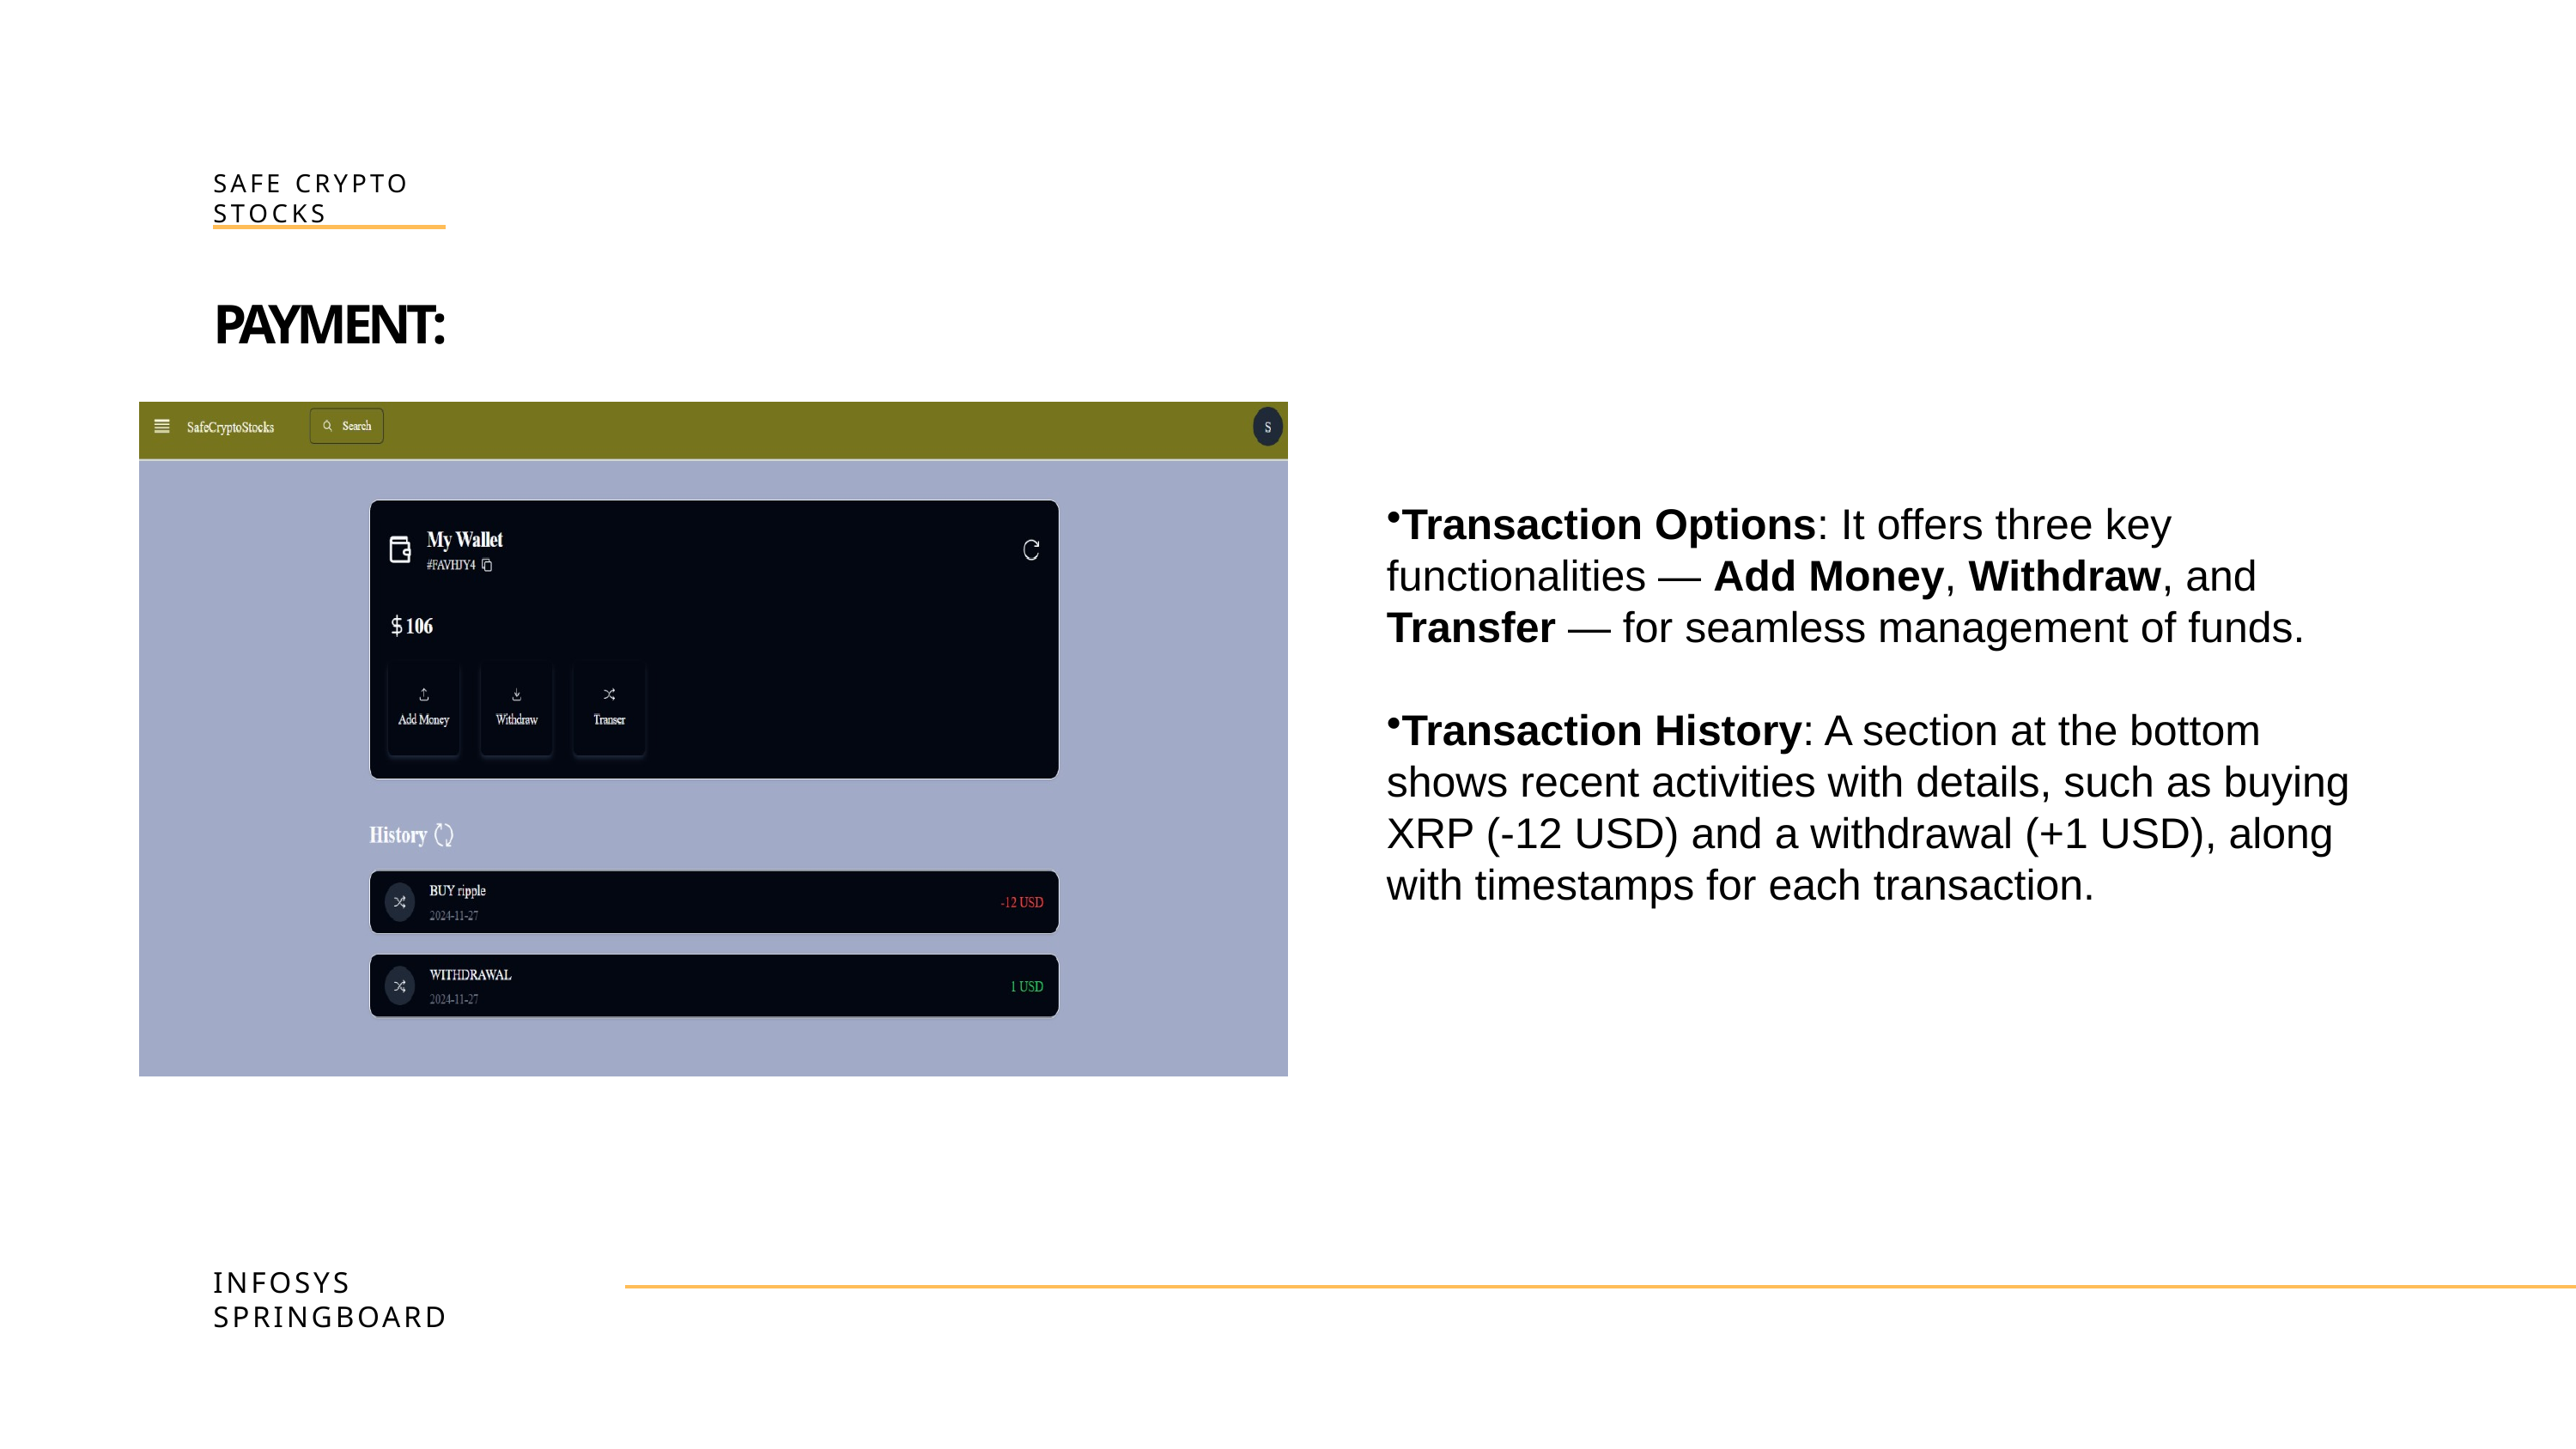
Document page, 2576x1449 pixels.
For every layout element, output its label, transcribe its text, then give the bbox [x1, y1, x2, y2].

title PAYMENT: [189, 224, 1447, 532]
footer INFOSYS SPRINGBOARD [173, 1232, 577, 1449]
picture [139, 402, 1289, 1077]
text_box SAFE CRYPTO STOCKS [211, 166, 529, 228]
text_box Transaction Options: It offers three key functionalities — Add Money, Withdraw, and Transfer — for seamless management of funds. Transaction History: A section at the bottom shows recent activities with details, such as buying XRP (-12 USD) and a withdrawal (+1 USD), along with timestamps for each transaction. [1373, 490, 2394, 916]
